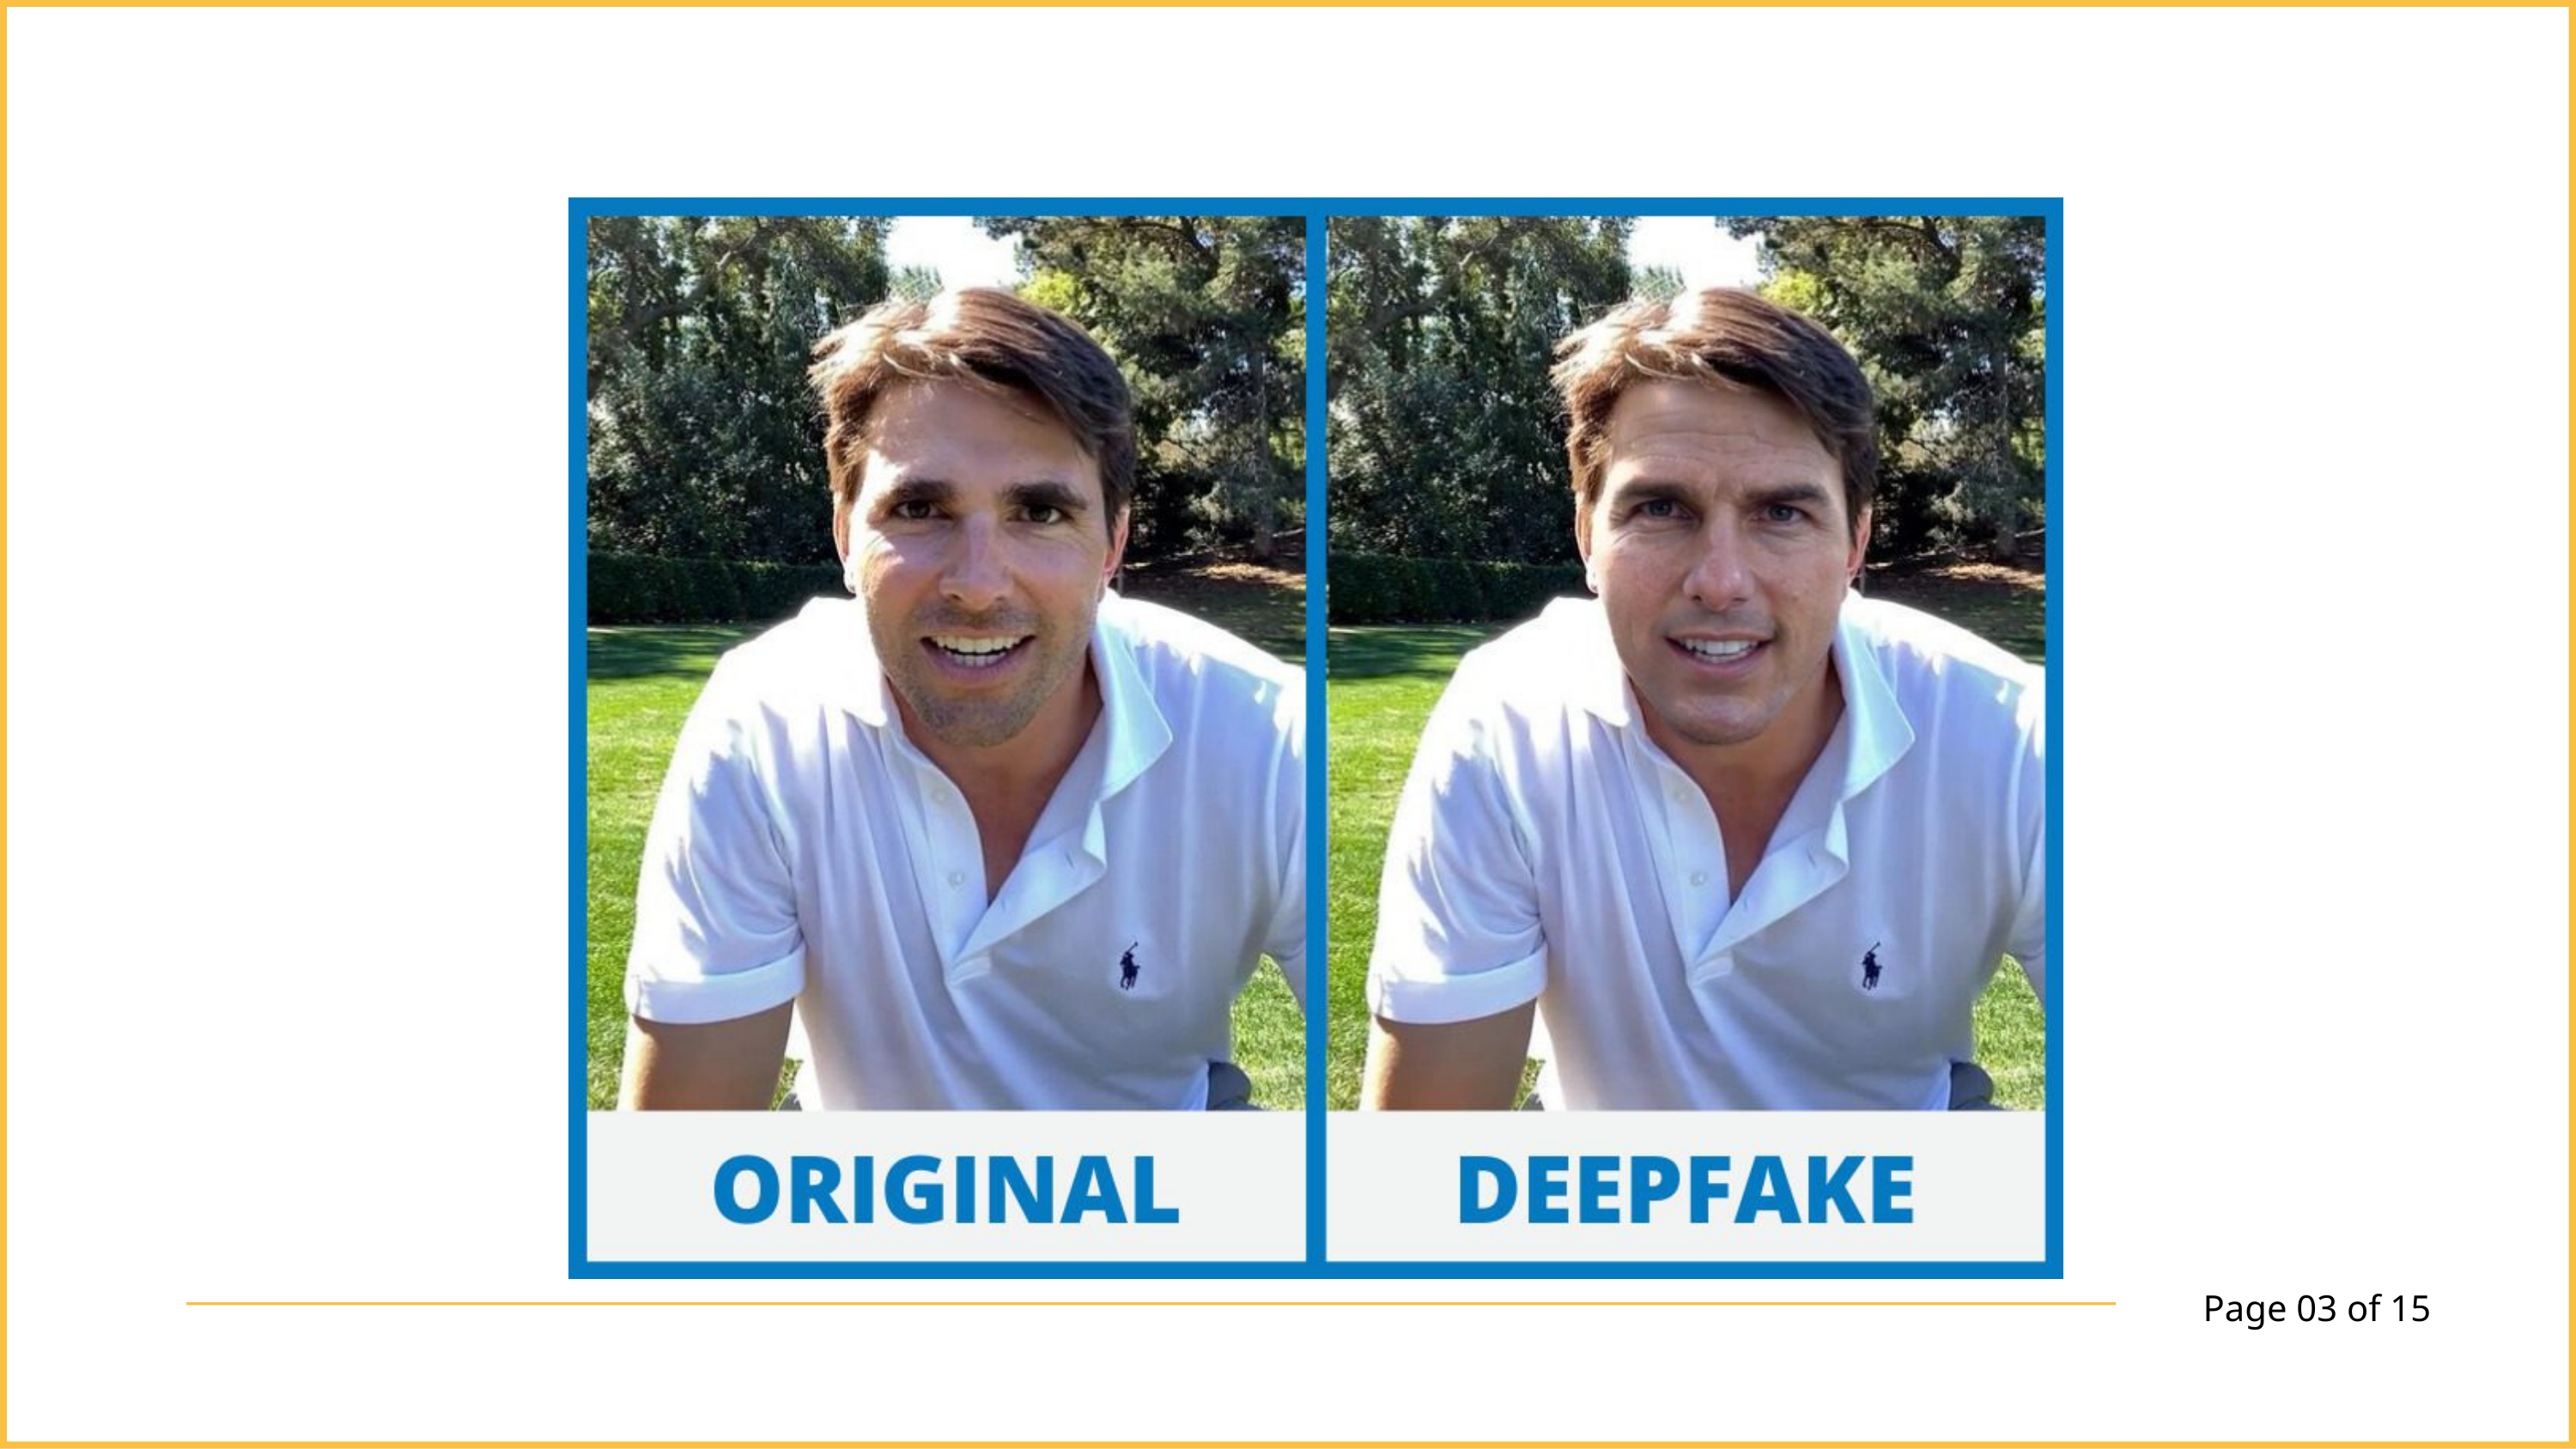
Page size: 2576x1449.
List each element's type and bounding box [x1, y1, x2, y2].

text_box [0, 0, 2576, 1449]
picture [568, 197, 2063, 1279]
